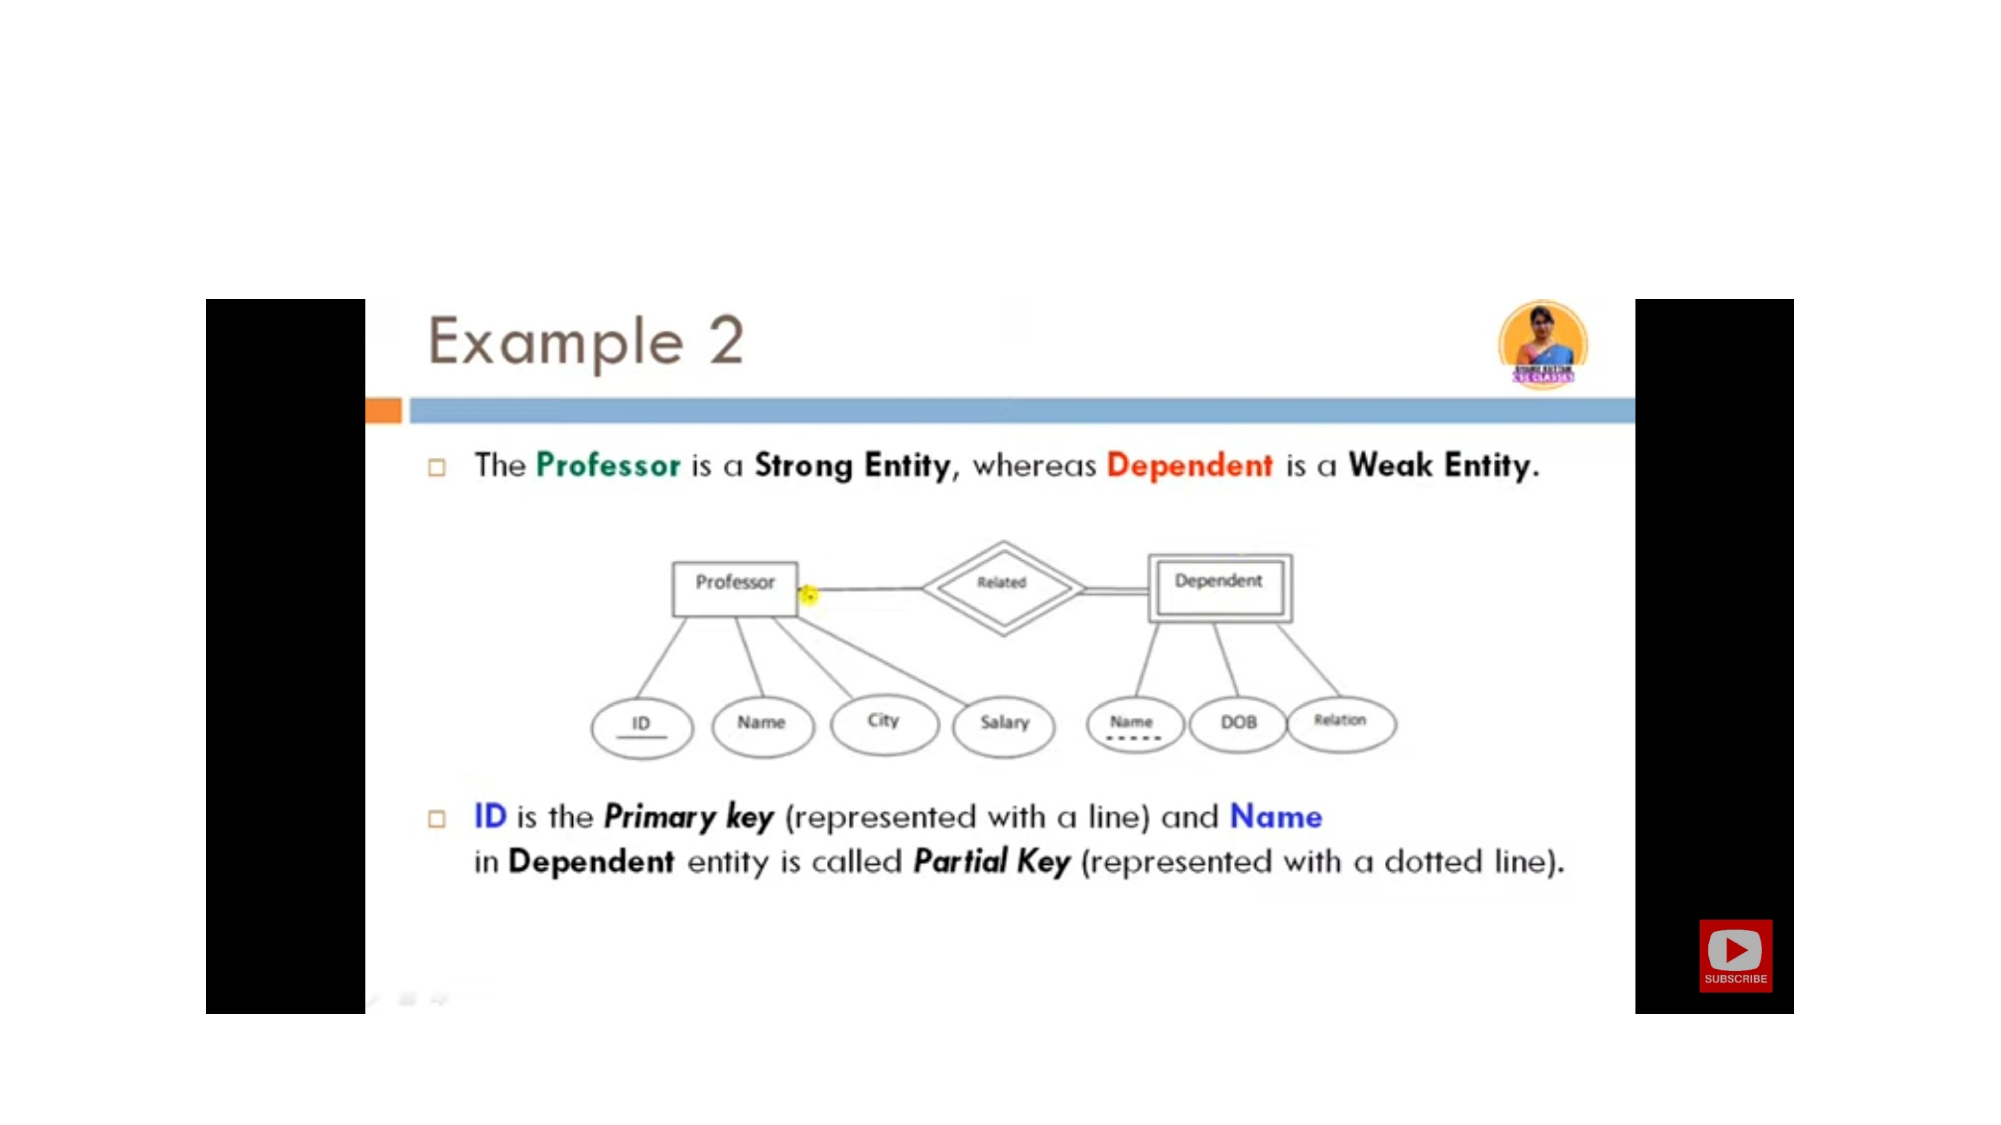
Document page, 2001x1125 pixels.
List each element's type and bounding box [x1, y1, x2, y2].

list [206, 299, 1794, 1014]
